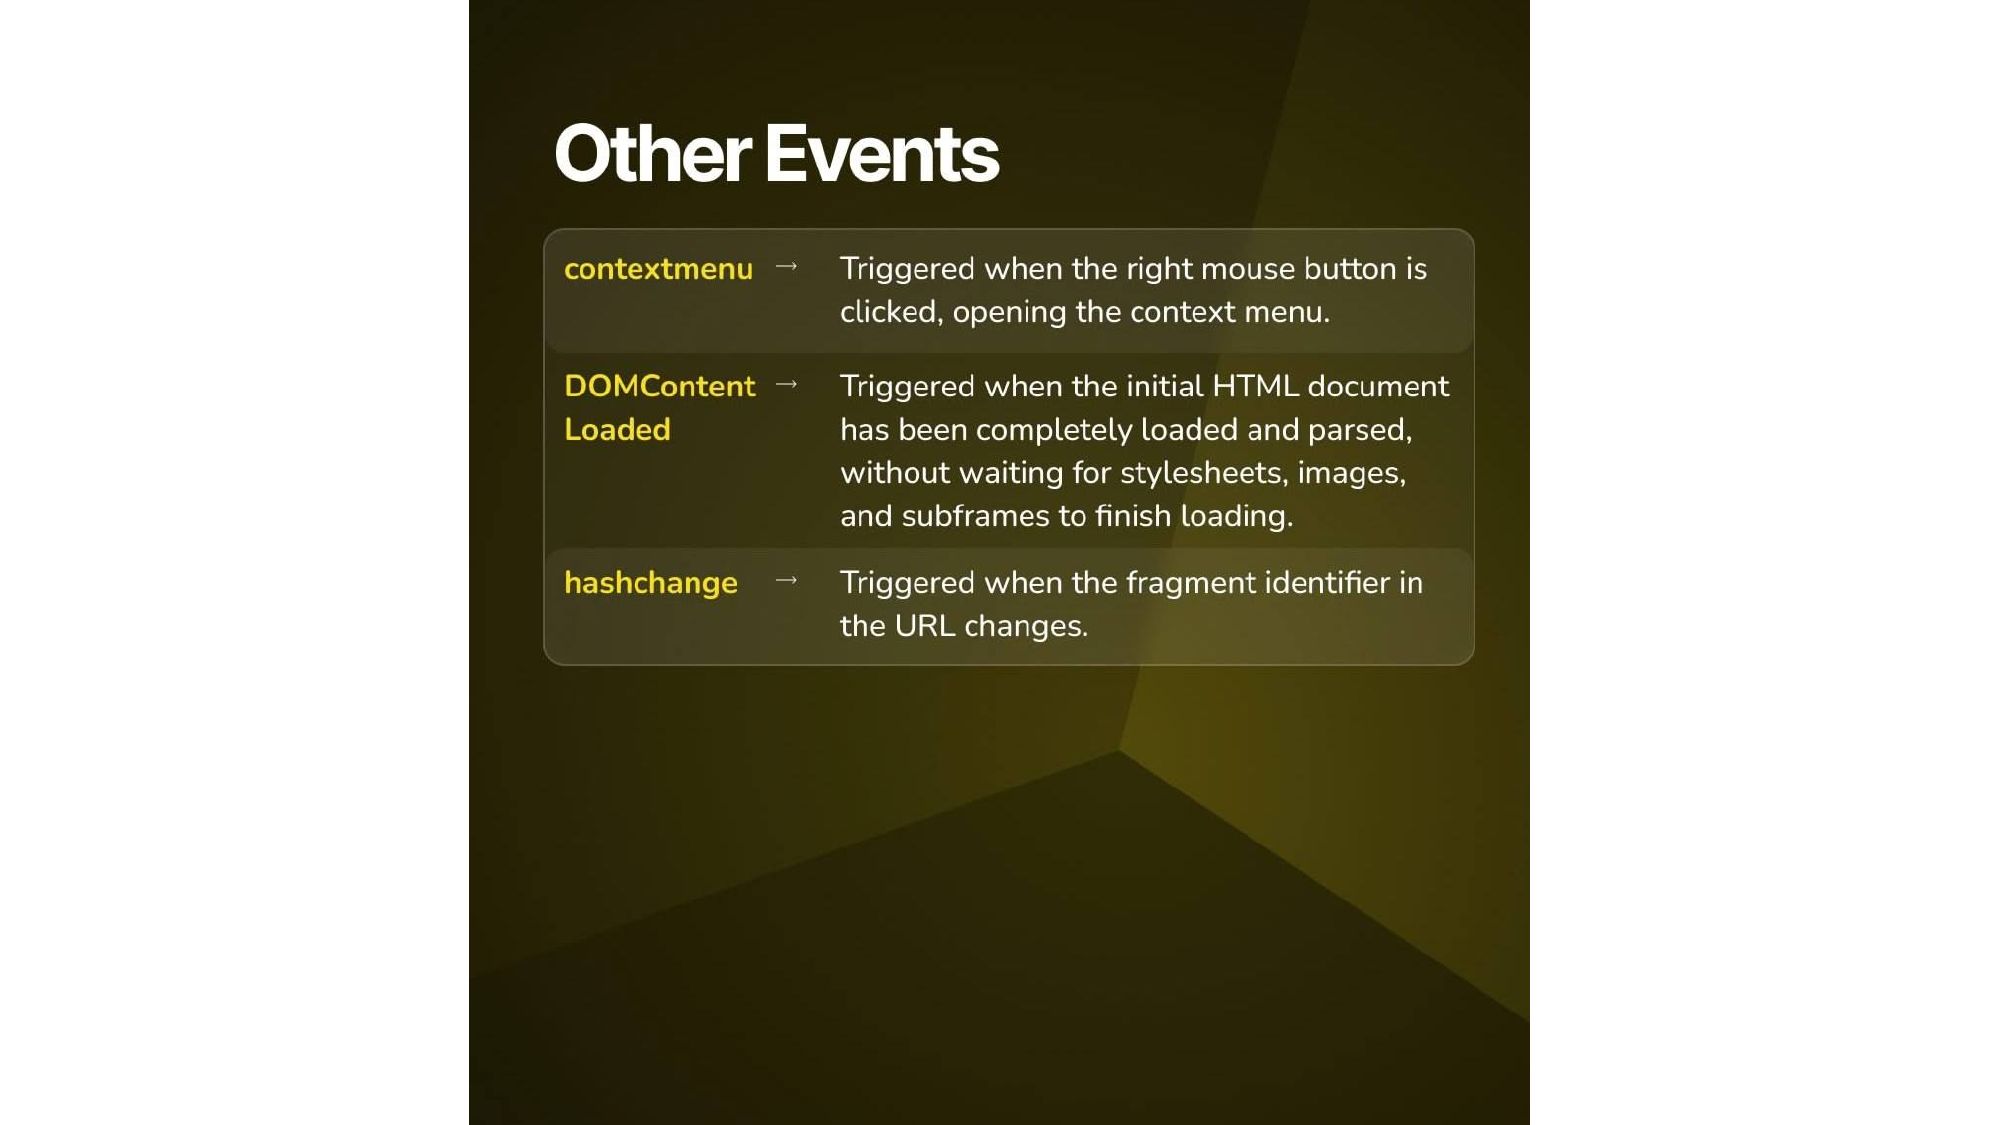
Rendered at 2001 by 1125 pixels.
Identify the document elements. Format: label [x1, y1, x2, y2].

picture [469, 0, 1531, 1125]
